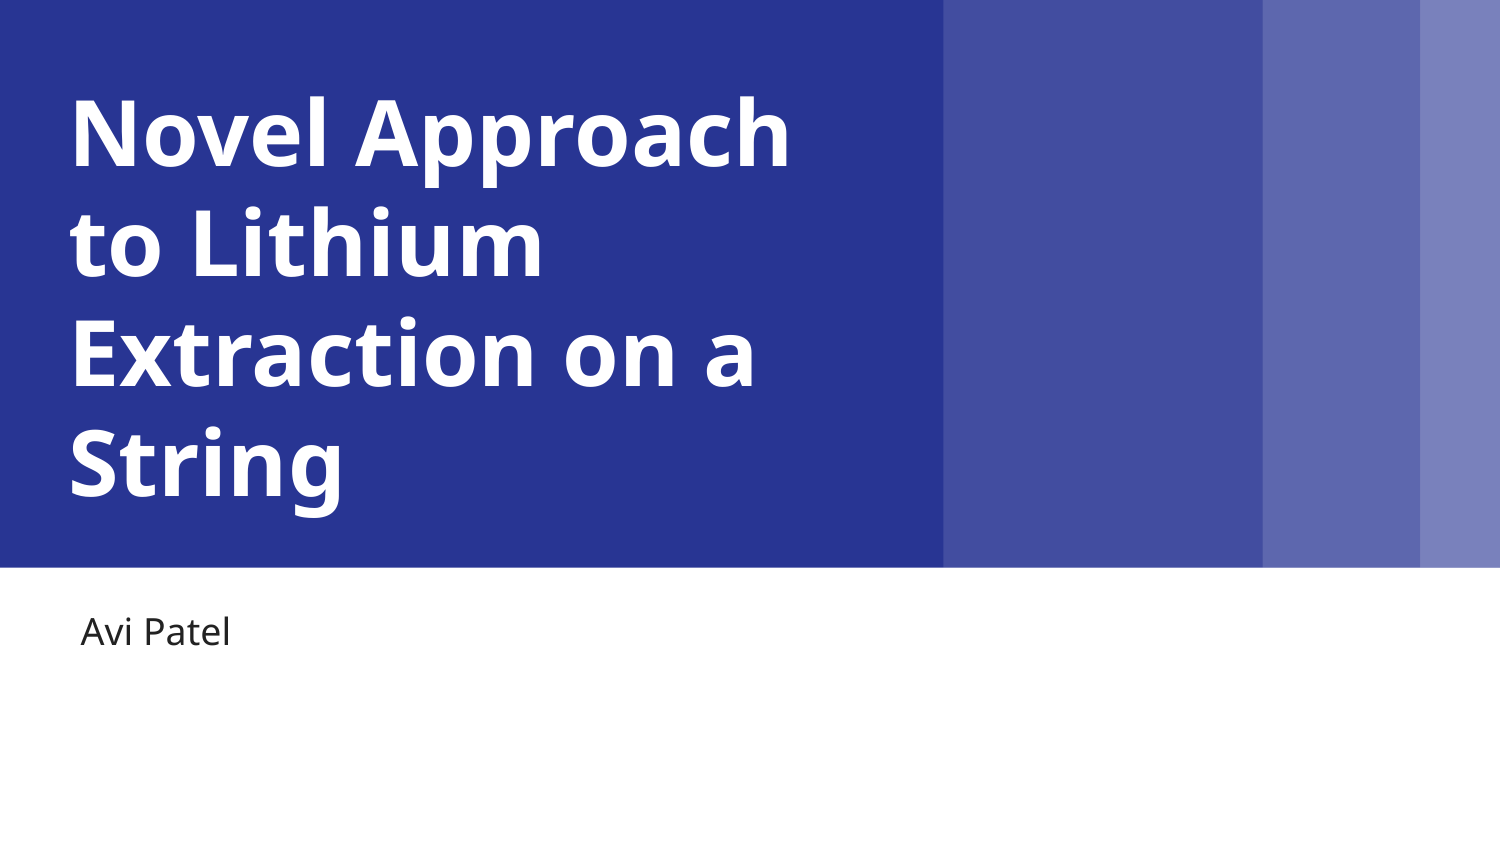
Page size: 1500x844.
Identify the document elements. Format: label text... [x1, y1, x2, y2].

subtitle Avi Patel [65, 592, 1344, 807]
title Novel Approach to Lithium Extraction on a String [53, 63, 894, 531]
